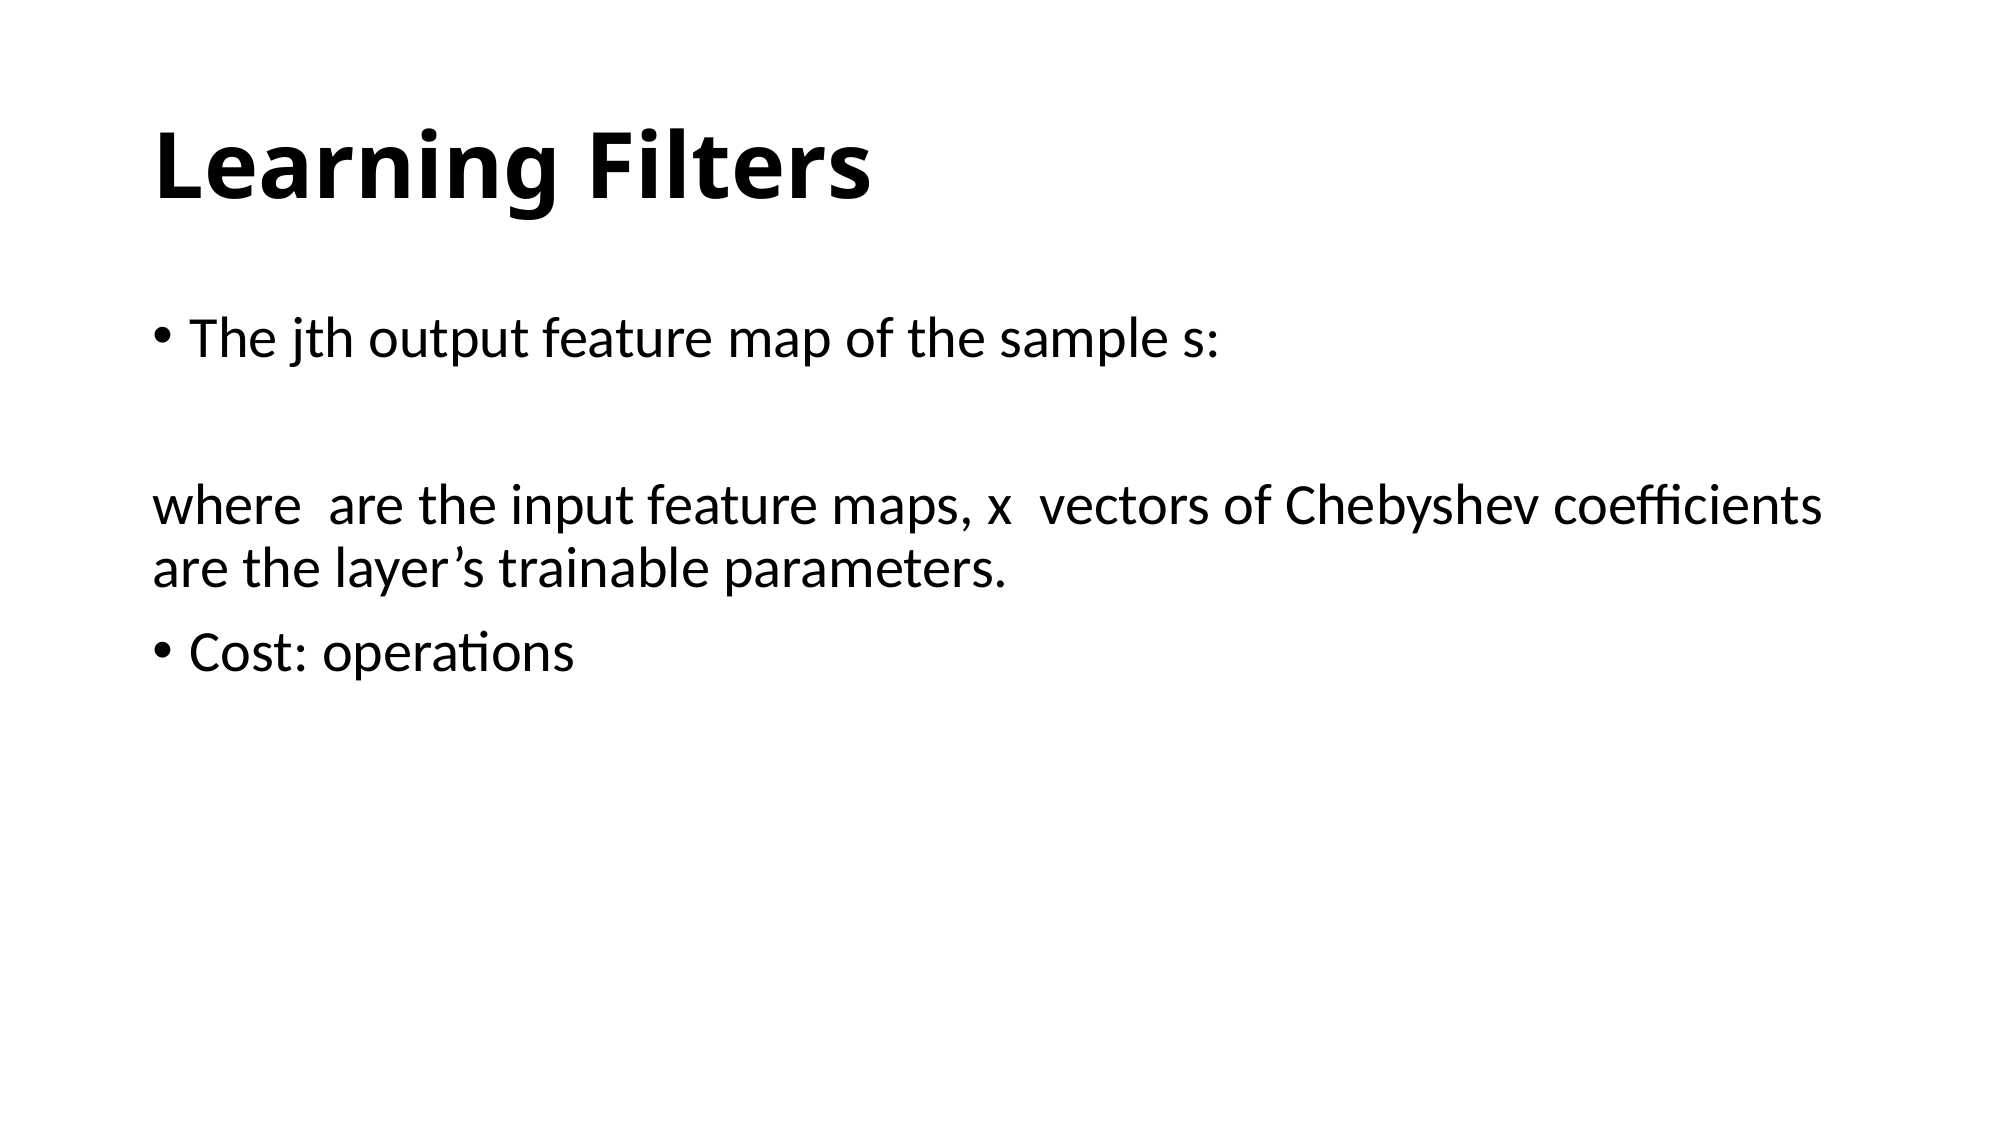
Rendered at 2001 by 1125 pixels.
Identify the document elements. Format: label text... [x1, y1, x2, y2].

title Learning Filters [137, 59, 1863, 278]
